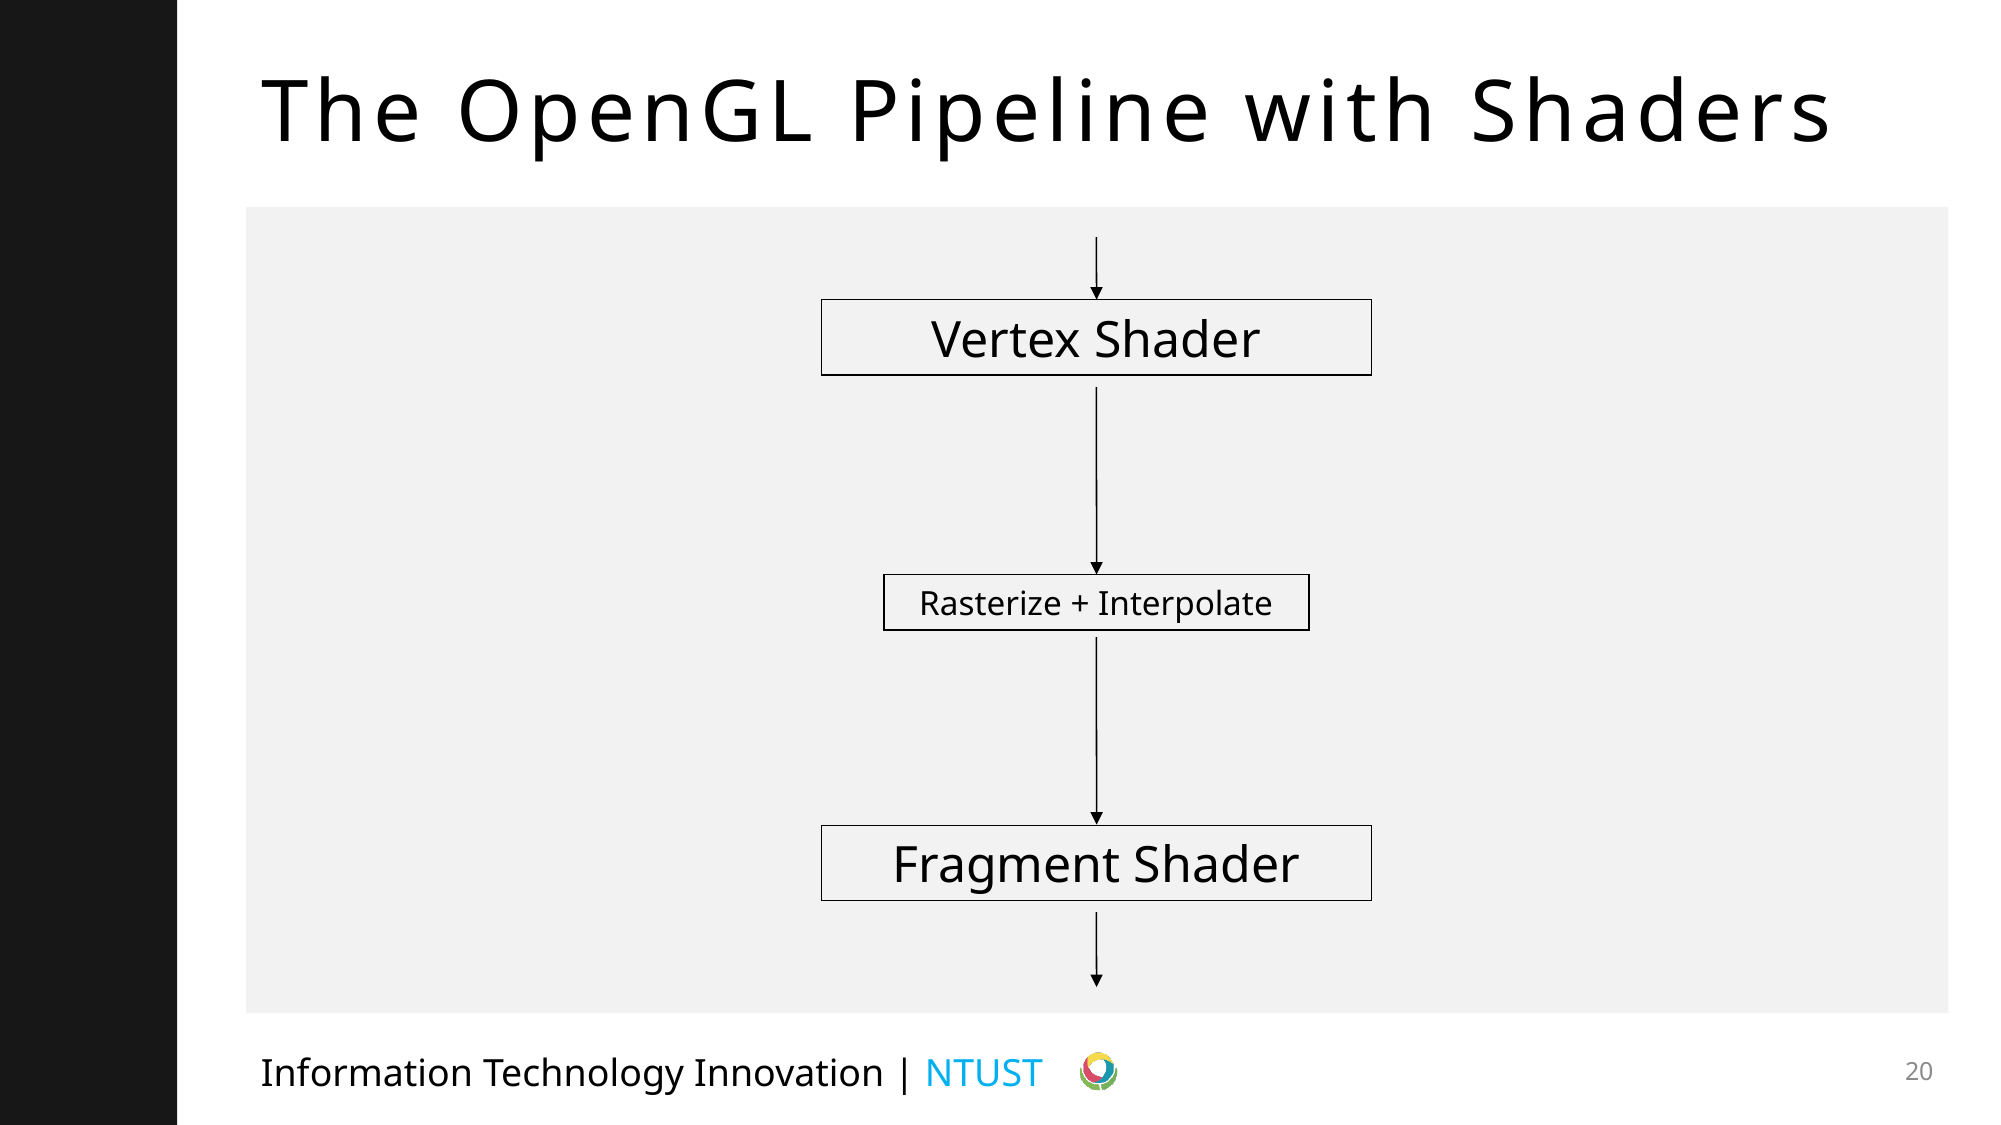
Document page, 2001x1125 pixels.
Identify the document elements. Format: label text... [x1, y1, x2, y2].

text_box [1090, 387, 1103, 575]
text_box [1090, 637, 1103, 825]
picture [1067, 1041, 1127, 1103]
text_box Fragment Shader [821, 825, 1372, 901]
text_box [1090, 237, 1103, 300]
text_box Rasterize + Interpolate [883, 574, 1309, 630]
text_box [1090, 912, 1103, 988]
text_box Vertex Shader [821, 299, 1372, 375]
title The OpenGL Pipeline with Shaders [246, 59, 1949, 169]
